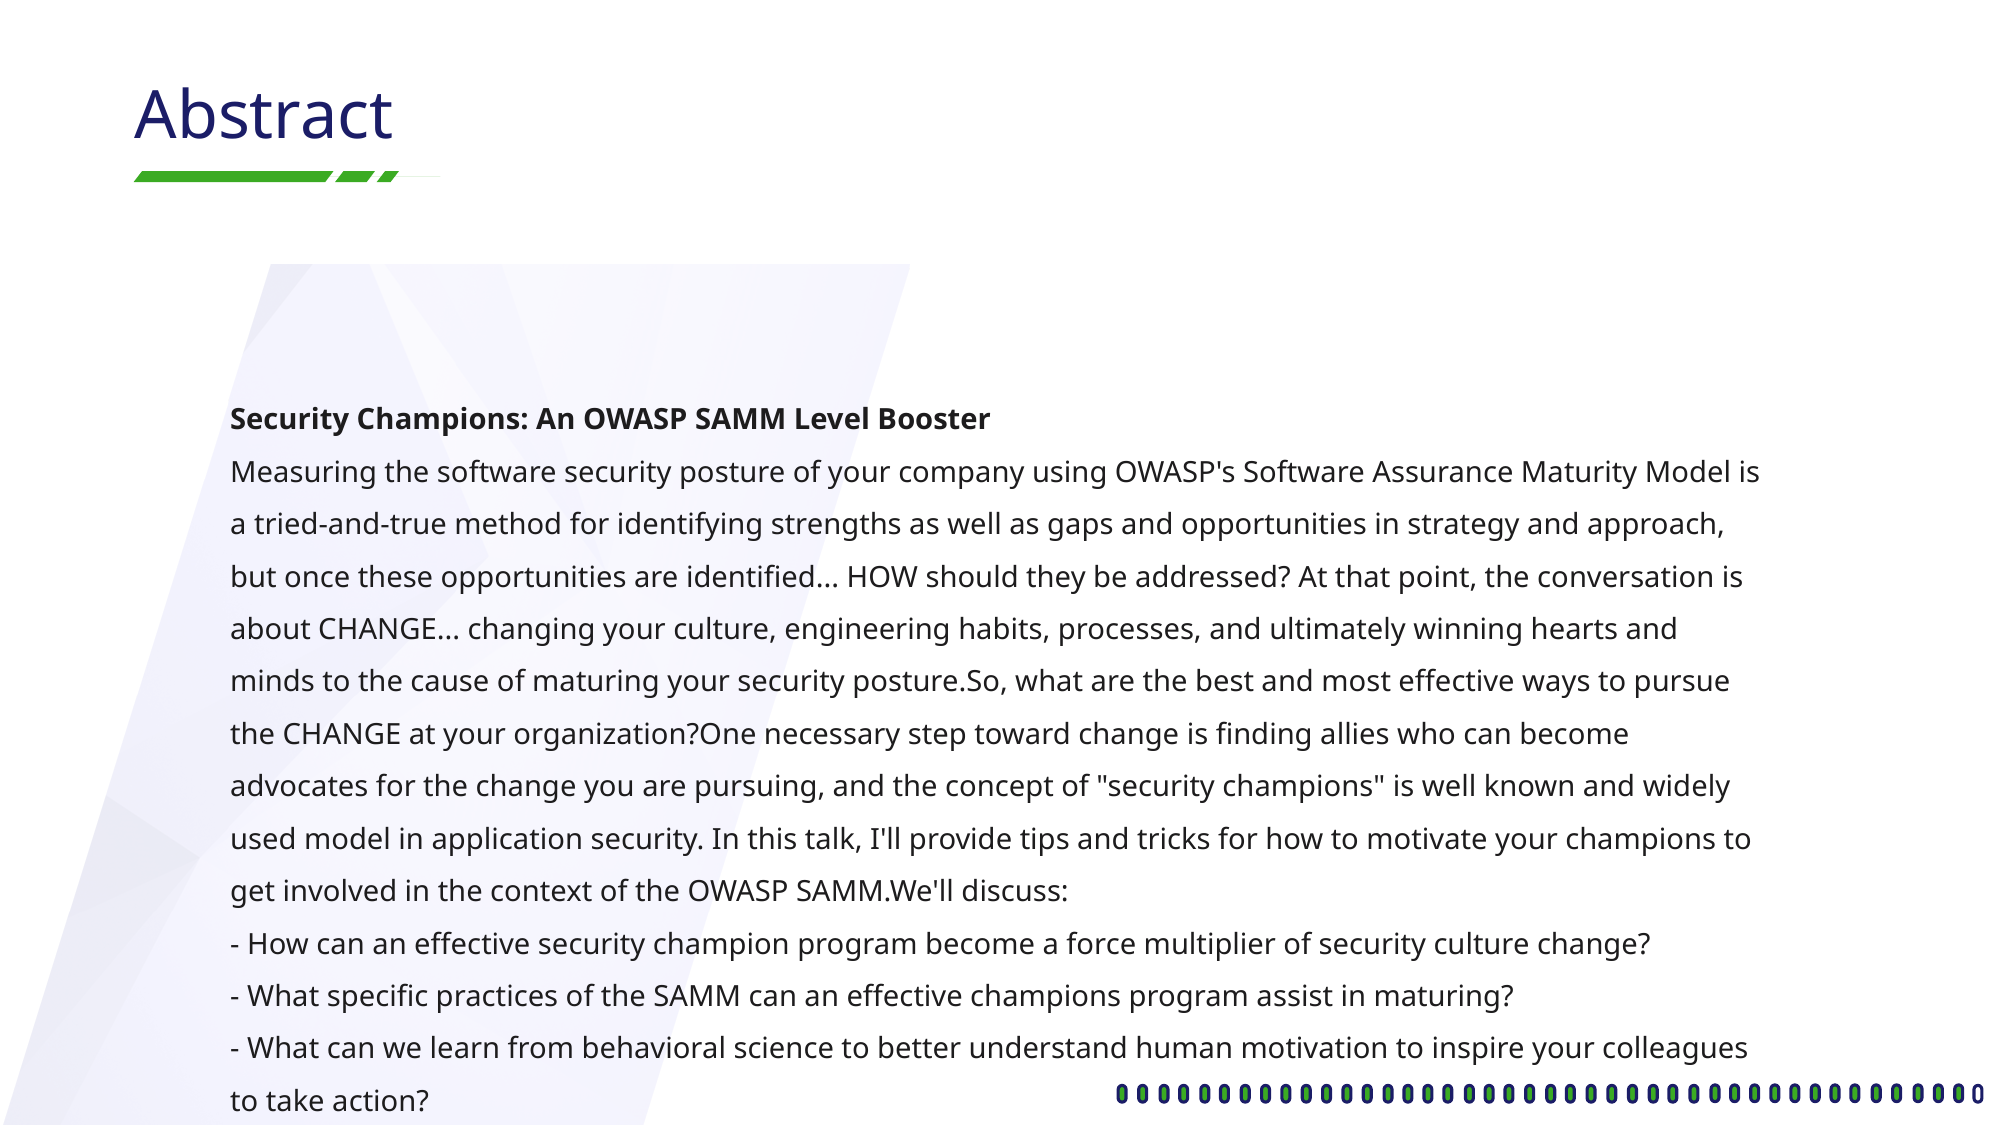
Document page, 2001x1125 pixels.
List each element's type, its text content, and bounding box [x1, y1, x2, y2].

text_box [1465, 1085, 1474, 1103]
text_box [1160, 1085, 1168, 1103]
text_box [1892, 1084, 1901, 1102]
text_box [1587, 1085, 1596, 1103]
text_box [1872, 1084, 1881, 1102]
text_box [1138, 1085, 1147, 1103]
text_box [1566, 1085, 1575, 1103]
text_box Abstract [119, 64, 1667, 240]
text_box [1302, 1085, 1311, 1103]
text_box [1730, 1084, 1739, 1102]
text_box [1403, 1085, 1412, 1103]
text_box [1649, 1085, 1658, 1103]
text_box Security Champions: An OWASP SAMM Level Booster Measuring the software security posture of your company using OWASP's Software Assurance Maturity Model is a tried-and-true method for identifying strengths as well as gaps and opportunities in strategy and approach, but once these opportunities are identified... HOW should they be addressed? At that point, the conversation is about CHANGE... changing your culture, engineering habits, processes, and ultimately winning hearts and minds to the cause of maturing your security posture.So, what are the best and most effective ways to pursue the CHANGE at your organization?One necessary step toward change is finding allies who can become advocates for the change you are pursuing, and the concept of "security champions" is well known and widely used model in application security. In this talk, I'll provide tips and tricks for how to motivate your champions to get involved in the context of the OWASP SAMM.We'll discuss: - How can an effective security champion program become a force multiplier of security culture change? - What specific practices of the SAMM can an effective champions program assist in maturing? - What can we learn from behavioral science to better understand human motivation to inspire your colleagues to take action? [915, 375, 1785, 789]
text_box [1628, 1085, 1637, 1103]
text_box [1220, 1085, 1229, 1103]
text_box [1179, 1085, 1188, 1103]
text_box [1914, 1084, 1923, 1102]
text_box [1811, 1084, 1820, 1102]
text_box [1505, 1085, 1513, 1103]
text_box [1261, 1085, 1270, 1103]
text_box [1200, 1085, 1209, 1103]
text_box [1241, 1085, 1250, 1103]
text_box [1711, 1084, 1719, 1102]
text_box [1423, 1085, 1432, 1103]
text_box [1770, 1084, 1779, 1102]
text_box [1790, 1084, 1799, 1102]
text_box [1118, 1085, 1127, 1103]
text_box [1973, 1085, 1982, 1103]
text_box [1954, 1084, 1963, 1102]
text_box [1485, 1085, 1494, 1103]
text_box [1831, 1084, 1839, 1102]
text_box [1525, 1085, 1534, 1103]
picture [2, 264, 910, 1125]
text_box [1384, 1085, 1392, 1103]
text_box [1750, 1084, 1759, 1102]
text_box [1850, 1084, 1859, 1102]
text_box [1934, 1084, 1943, 1102]
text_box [1322, 1085, 1331, 1103]
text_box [1363, 1085, 1372, 1103]
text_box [131, 169, 442, 183]
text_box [1668, 1085, 1677, 1103]
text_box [1607, 1085, 1616, 1103]
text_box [1546, 1085, 1555, 1103]
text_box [1689, 1085, 1698, 1103]
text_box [1443, 1085, 1452, 1103]
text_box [1342, 1085, 1351, 1103]
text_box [1281, 1085, 1290, 1103]
